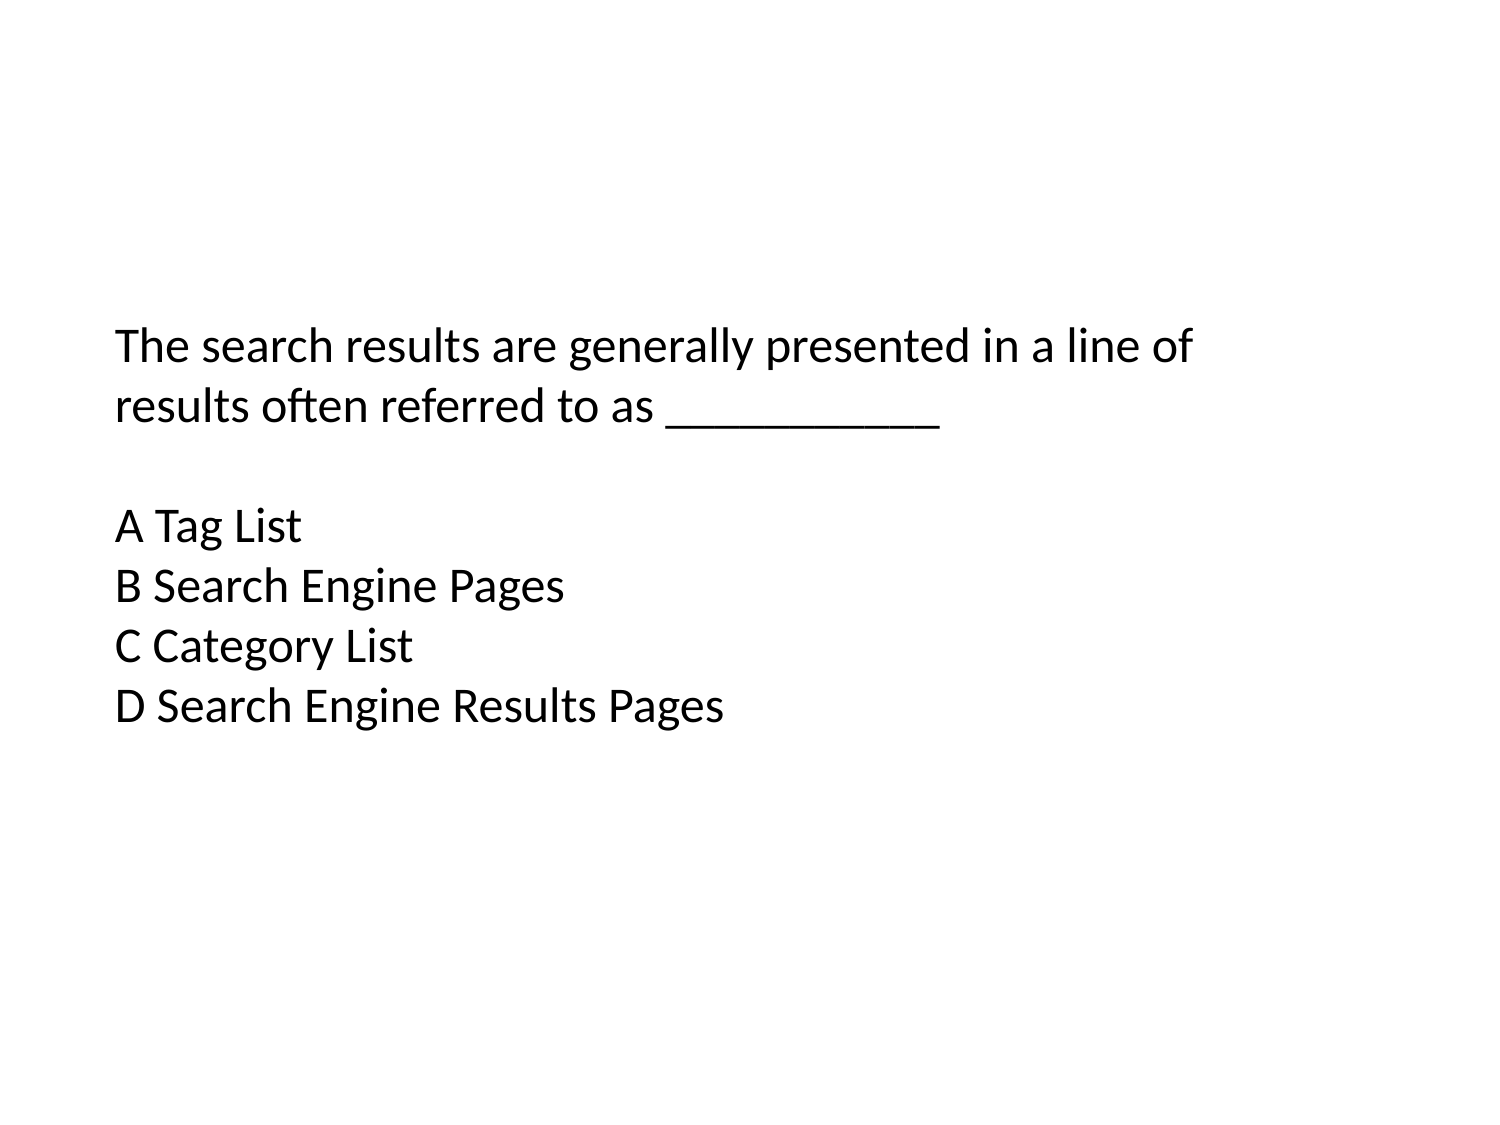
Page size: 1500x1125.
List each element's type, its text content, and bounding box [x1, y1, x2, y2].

text_box The search results are generally presented in a line of results often referred to as ___________ A Tag List B Search Engine Pages C Category List D Search Engine Results Pages [99, 304, 1350, 740]
